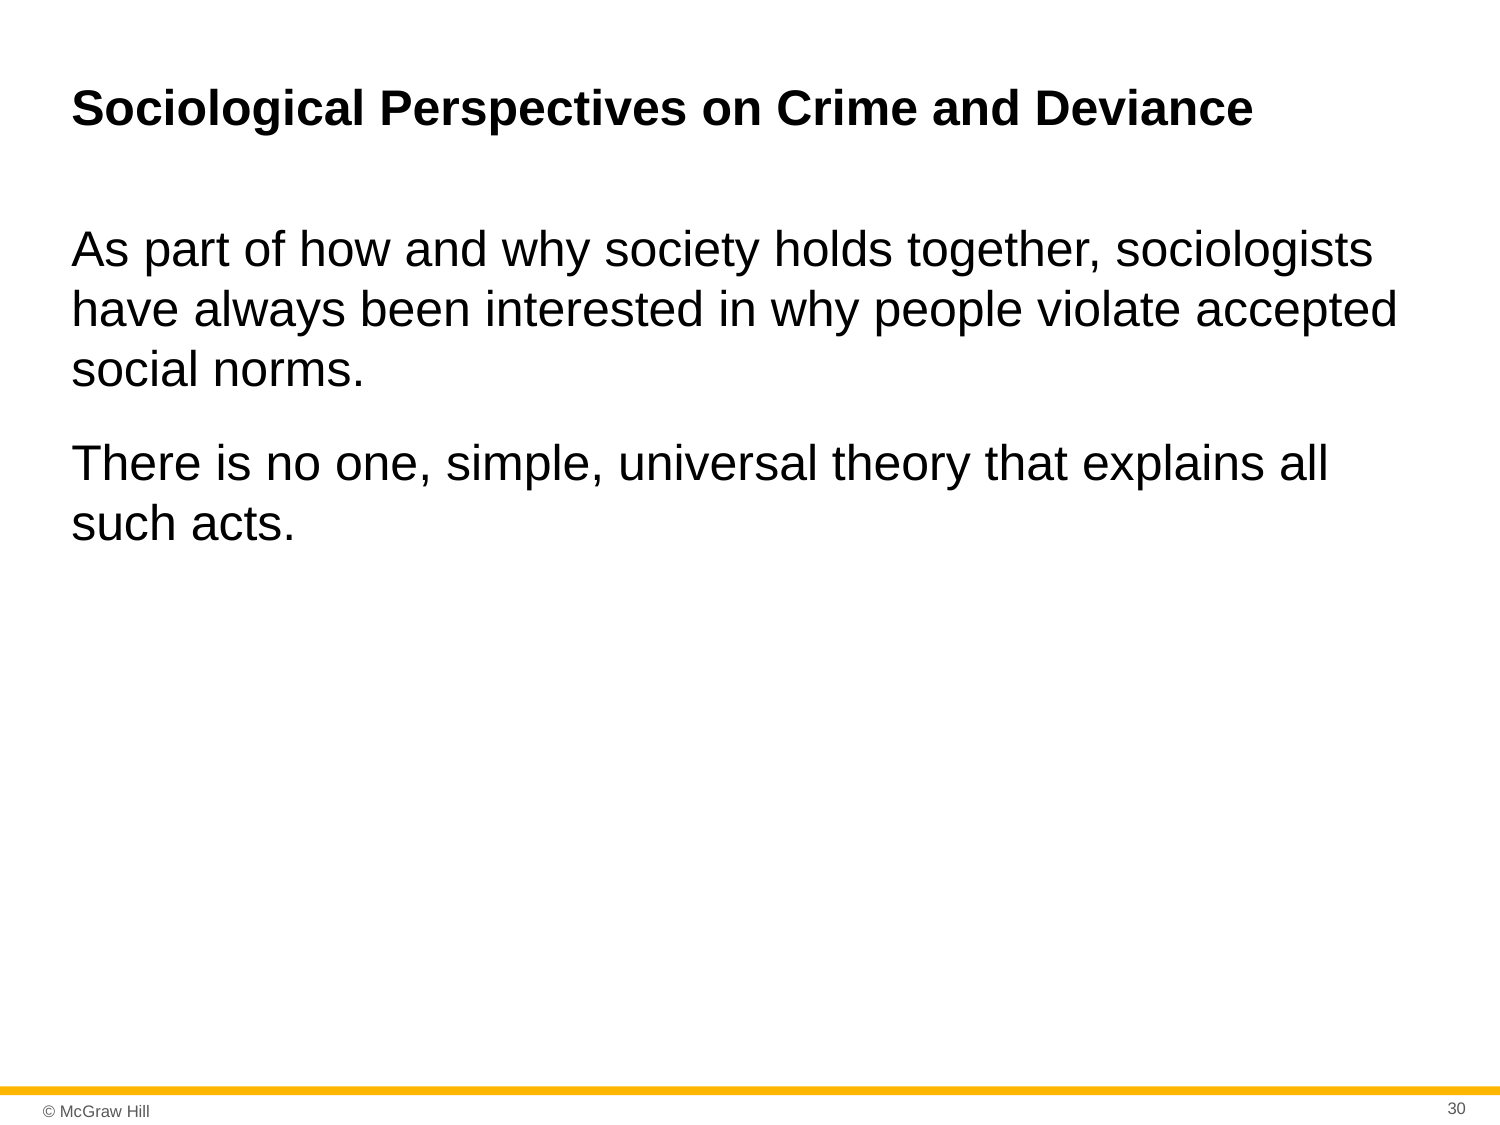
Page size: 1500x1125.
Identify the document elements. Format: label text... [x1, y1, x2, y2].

list As part of how and why society holds together, sociologists have always been interested in why people violate accepted social norms. There is no one, simple, universal theory that explains all such acts. [56, 209, 1444, 1025]
title Sociological Perspectives on Crime and Deviance [56, 50, 1444, 162]
